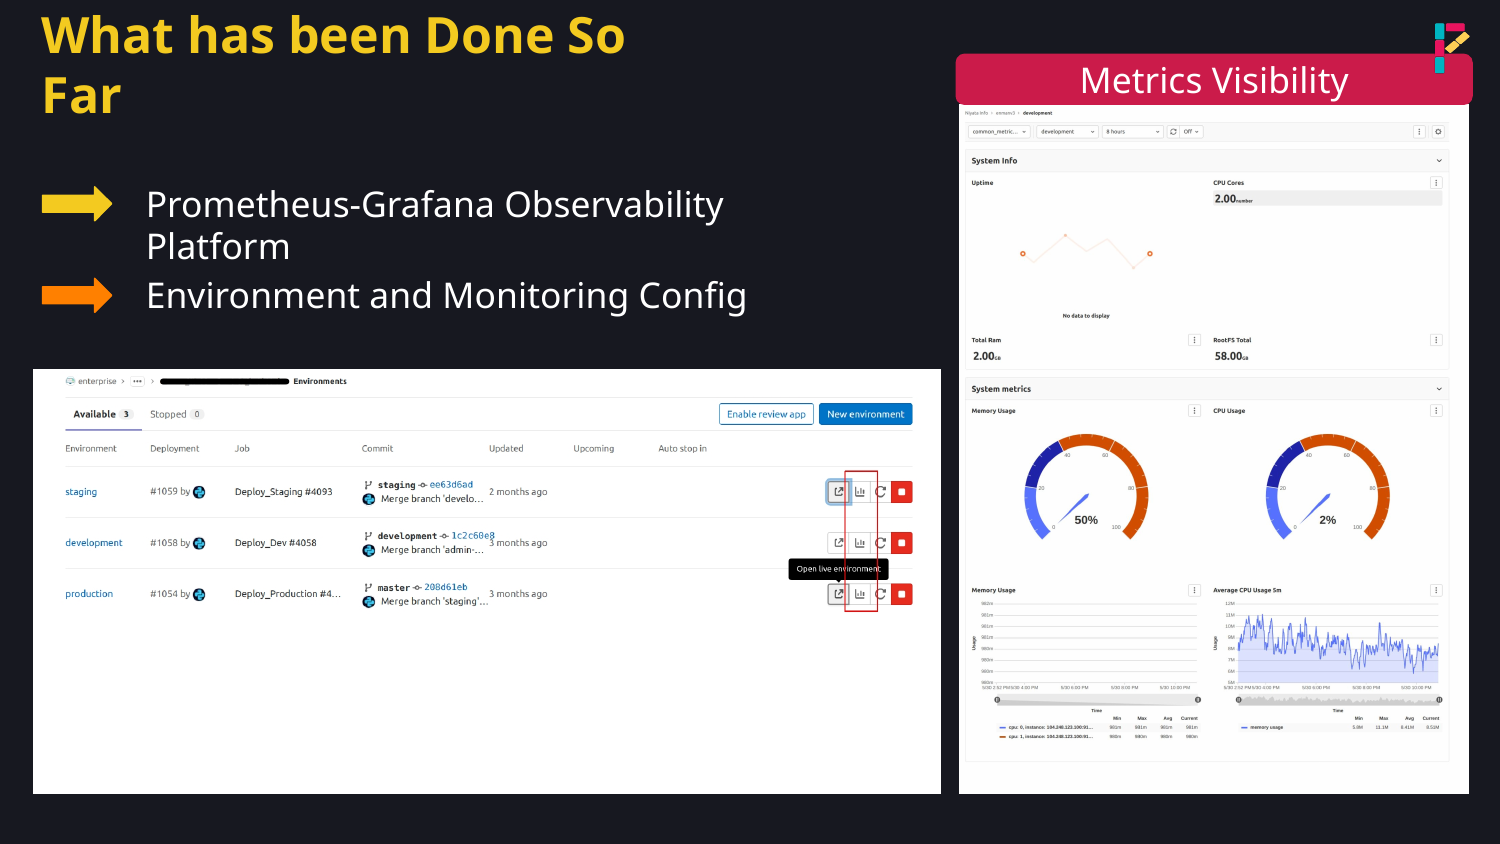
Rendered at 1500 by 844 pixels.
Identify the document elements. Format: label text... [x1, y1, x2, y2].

title What has been Done So Far [26, 31, 725, 96]
picture [959, 103, 1470, 794]
picture [1423, 18, 1484, 80]
text_box [42, 278, 112, 313]
text_box Metrics Visibility [956, 54, 1473, 103]
text_box Prometheus-Grafana Observability Platform [130, 166, 880, 258]
text_box Environment and Monitoring Config [130, 258, 880, 331]
picture [33, 369, 941, 794]
text_box [42, 186, 112, 221]
